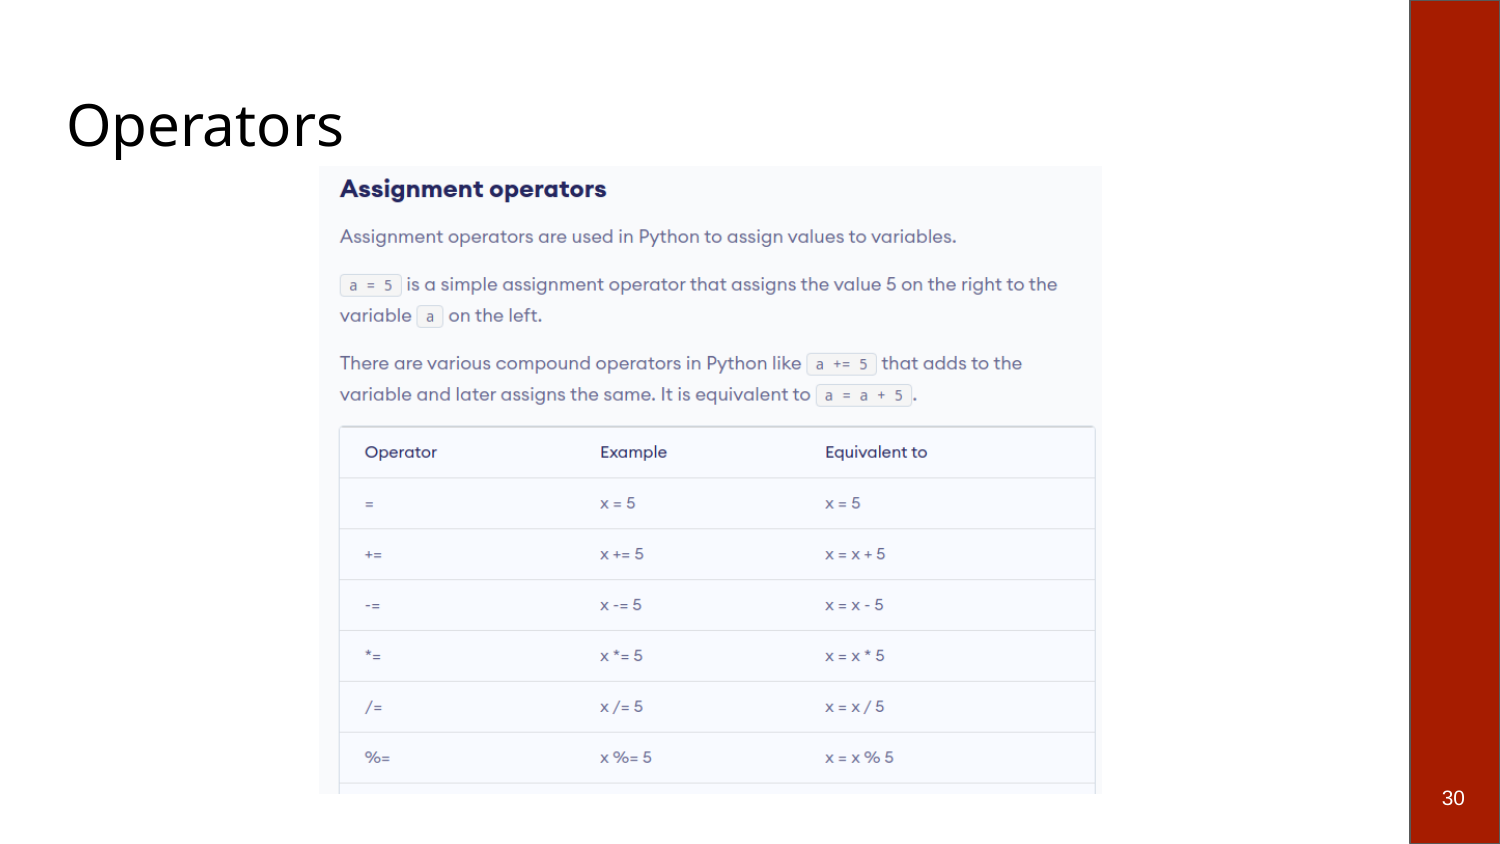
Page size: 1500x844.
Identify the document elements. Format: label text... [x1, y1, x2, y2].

title Operators [51, 72, 1371, 167]
picture [319, 166, 1102, 794]
slide_number ‹#› [1389, 764, 1480, 830]
